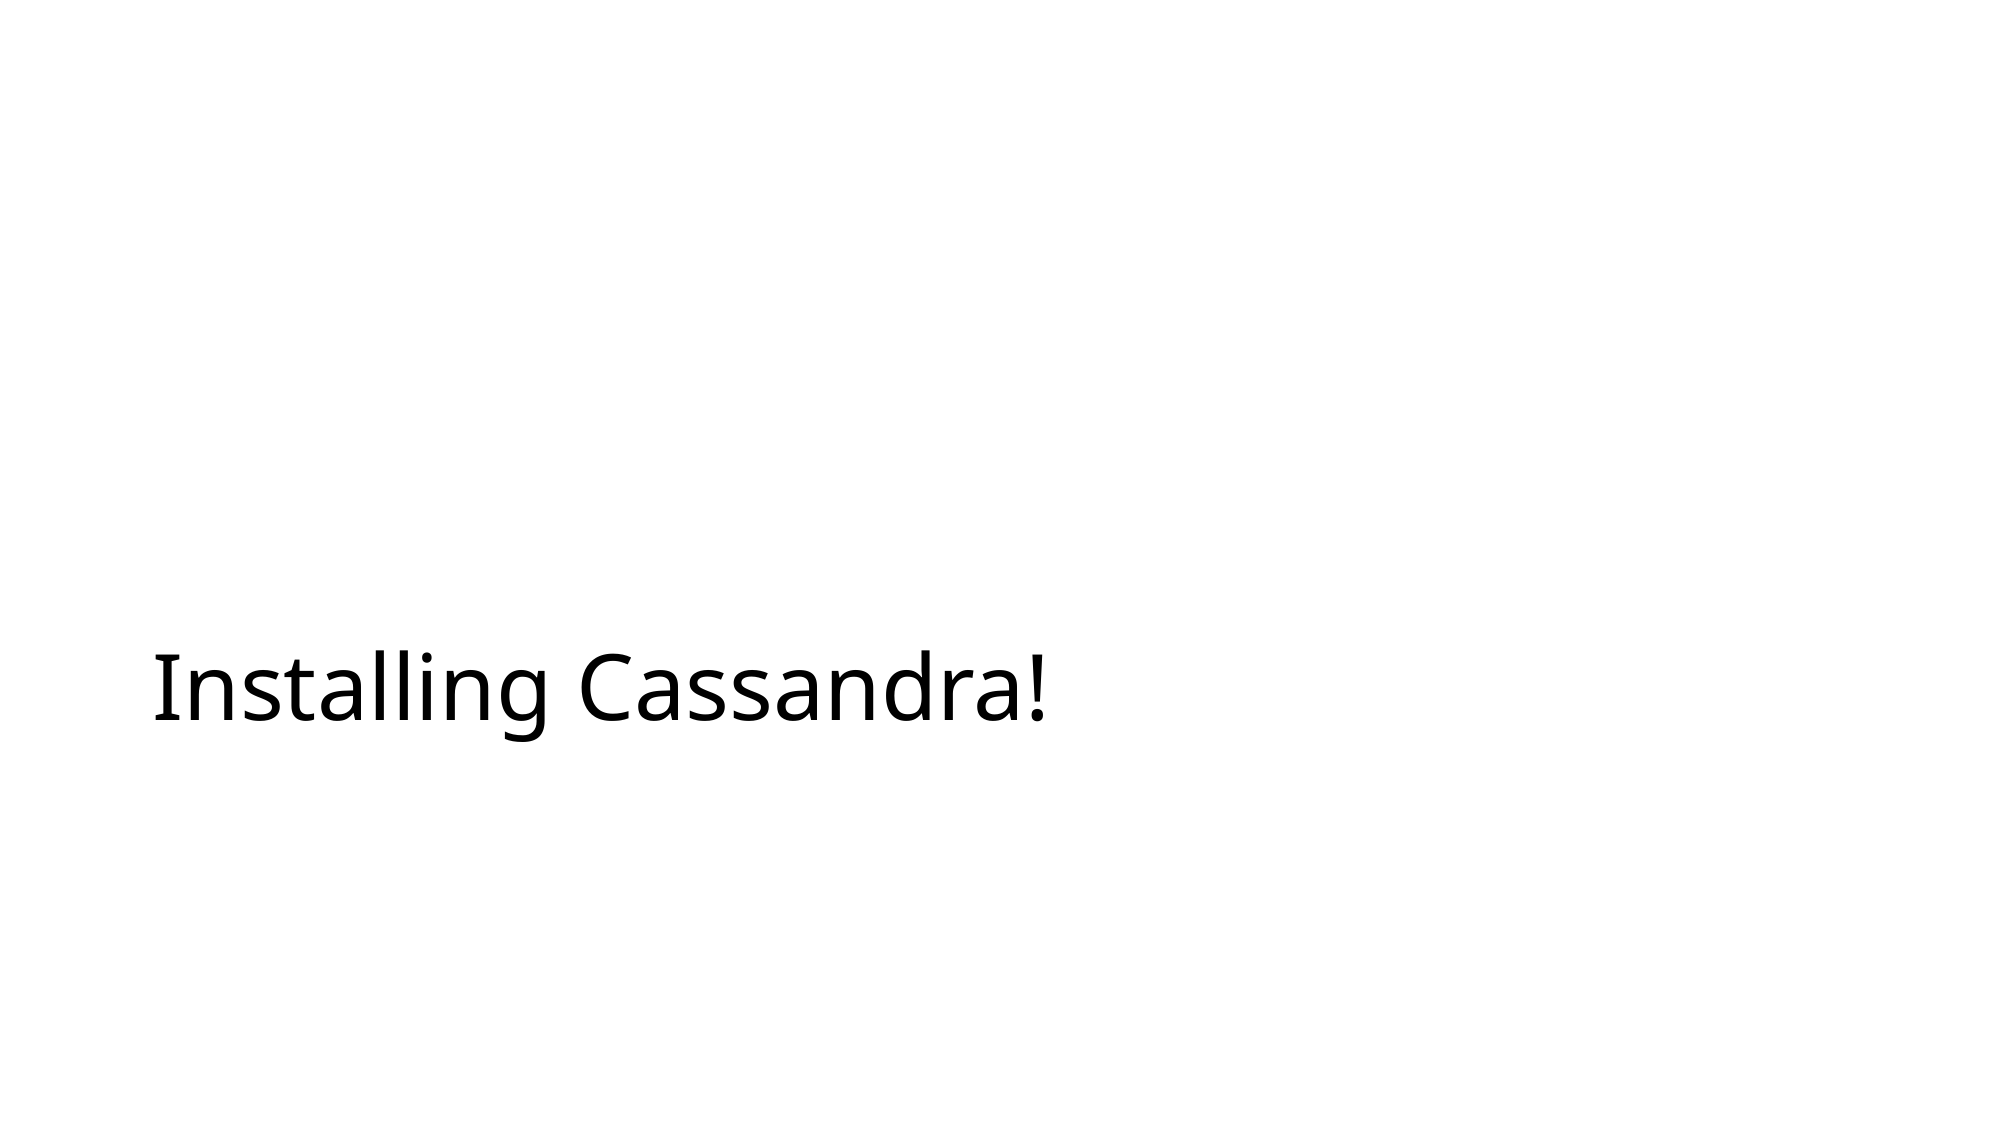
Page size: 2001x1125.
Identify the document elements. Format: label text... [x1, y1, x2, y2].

title Installing Cassandra! [137, 581, 1863, 800]
